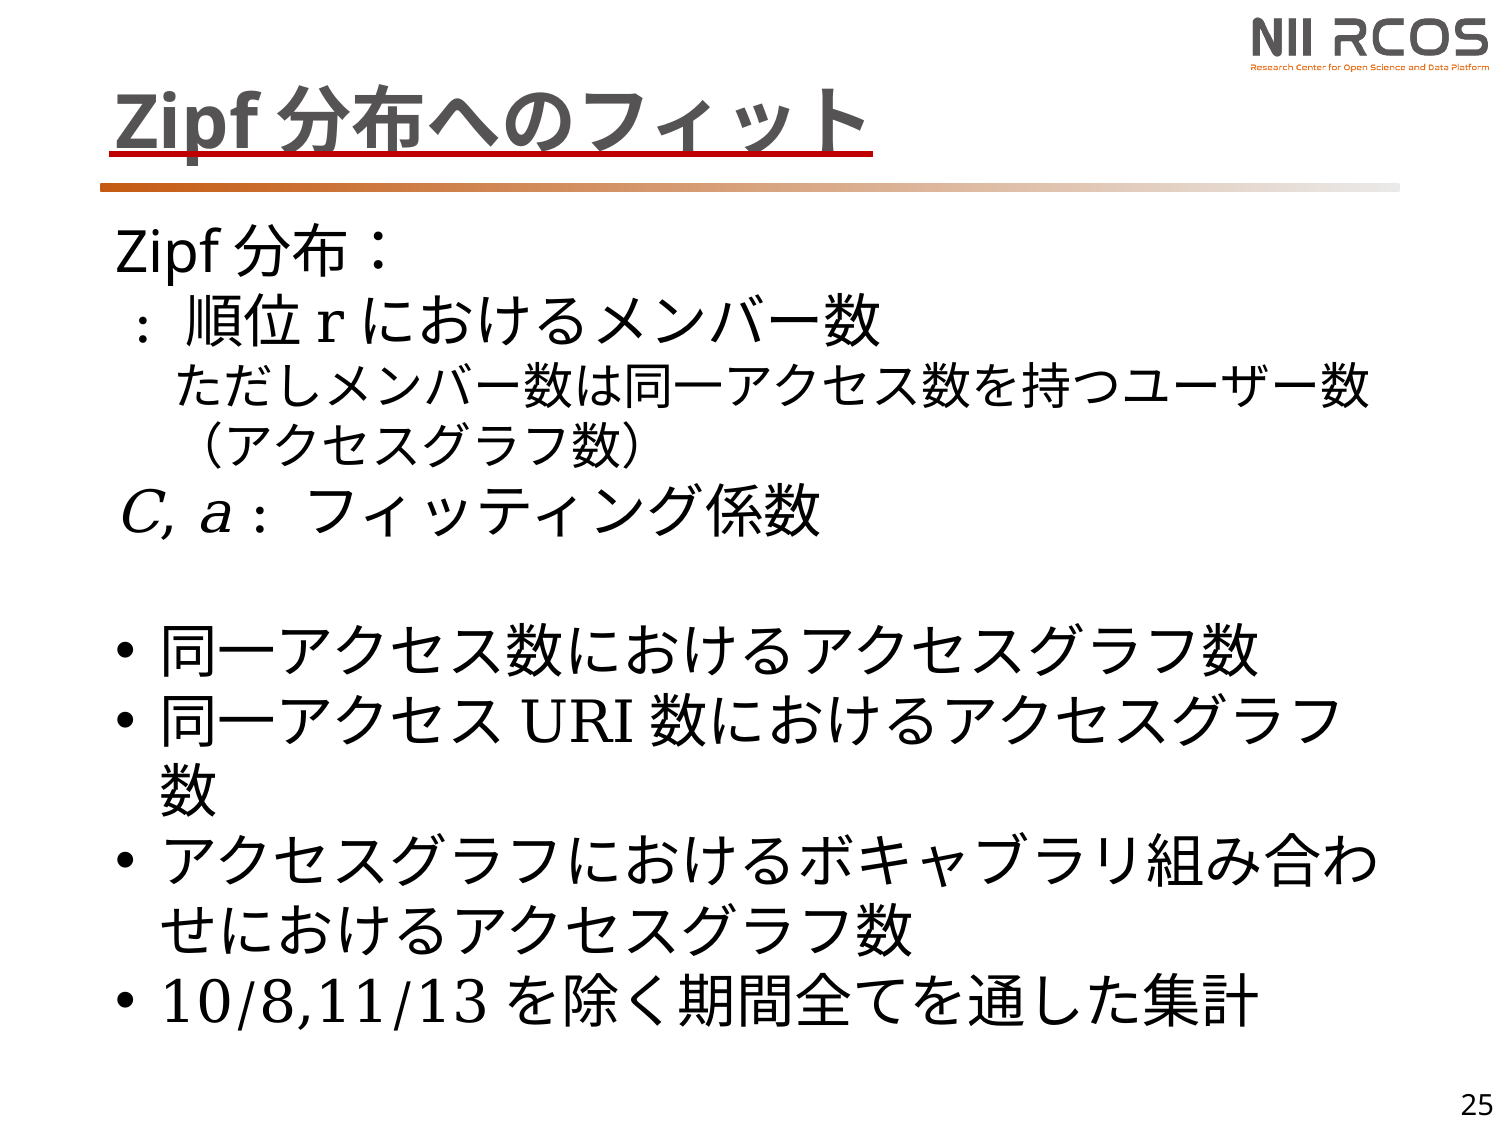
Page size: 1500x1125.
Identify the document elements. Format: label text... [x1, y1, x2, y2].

slide_number 25 [1411, 1080, 1500, 1125]
title Zipf分布へのフィット [100, 59, 1400, 178]
picture [1251, 17, 1489, 72]
